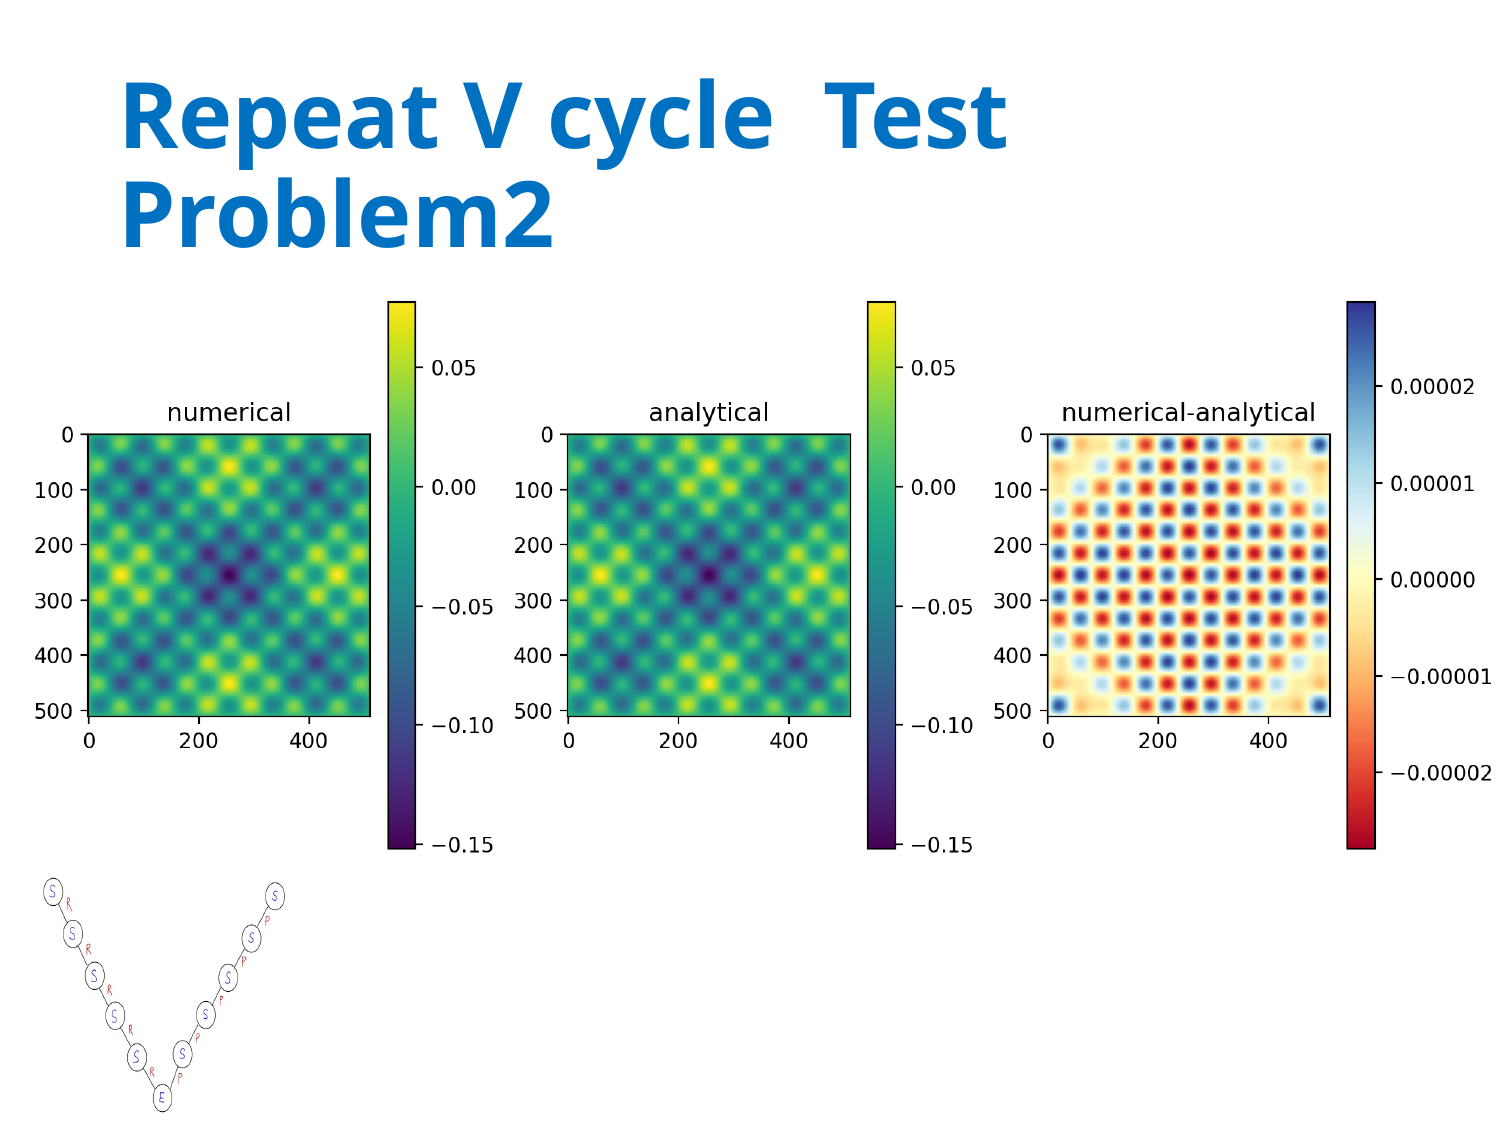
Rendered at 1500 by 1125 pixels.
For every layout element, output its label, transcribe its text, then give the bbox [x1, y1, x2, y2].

picture [11, 259, 1500, 1124]
title Repeat V cycle Test Problem2 [103, 59, 1397, 259]
